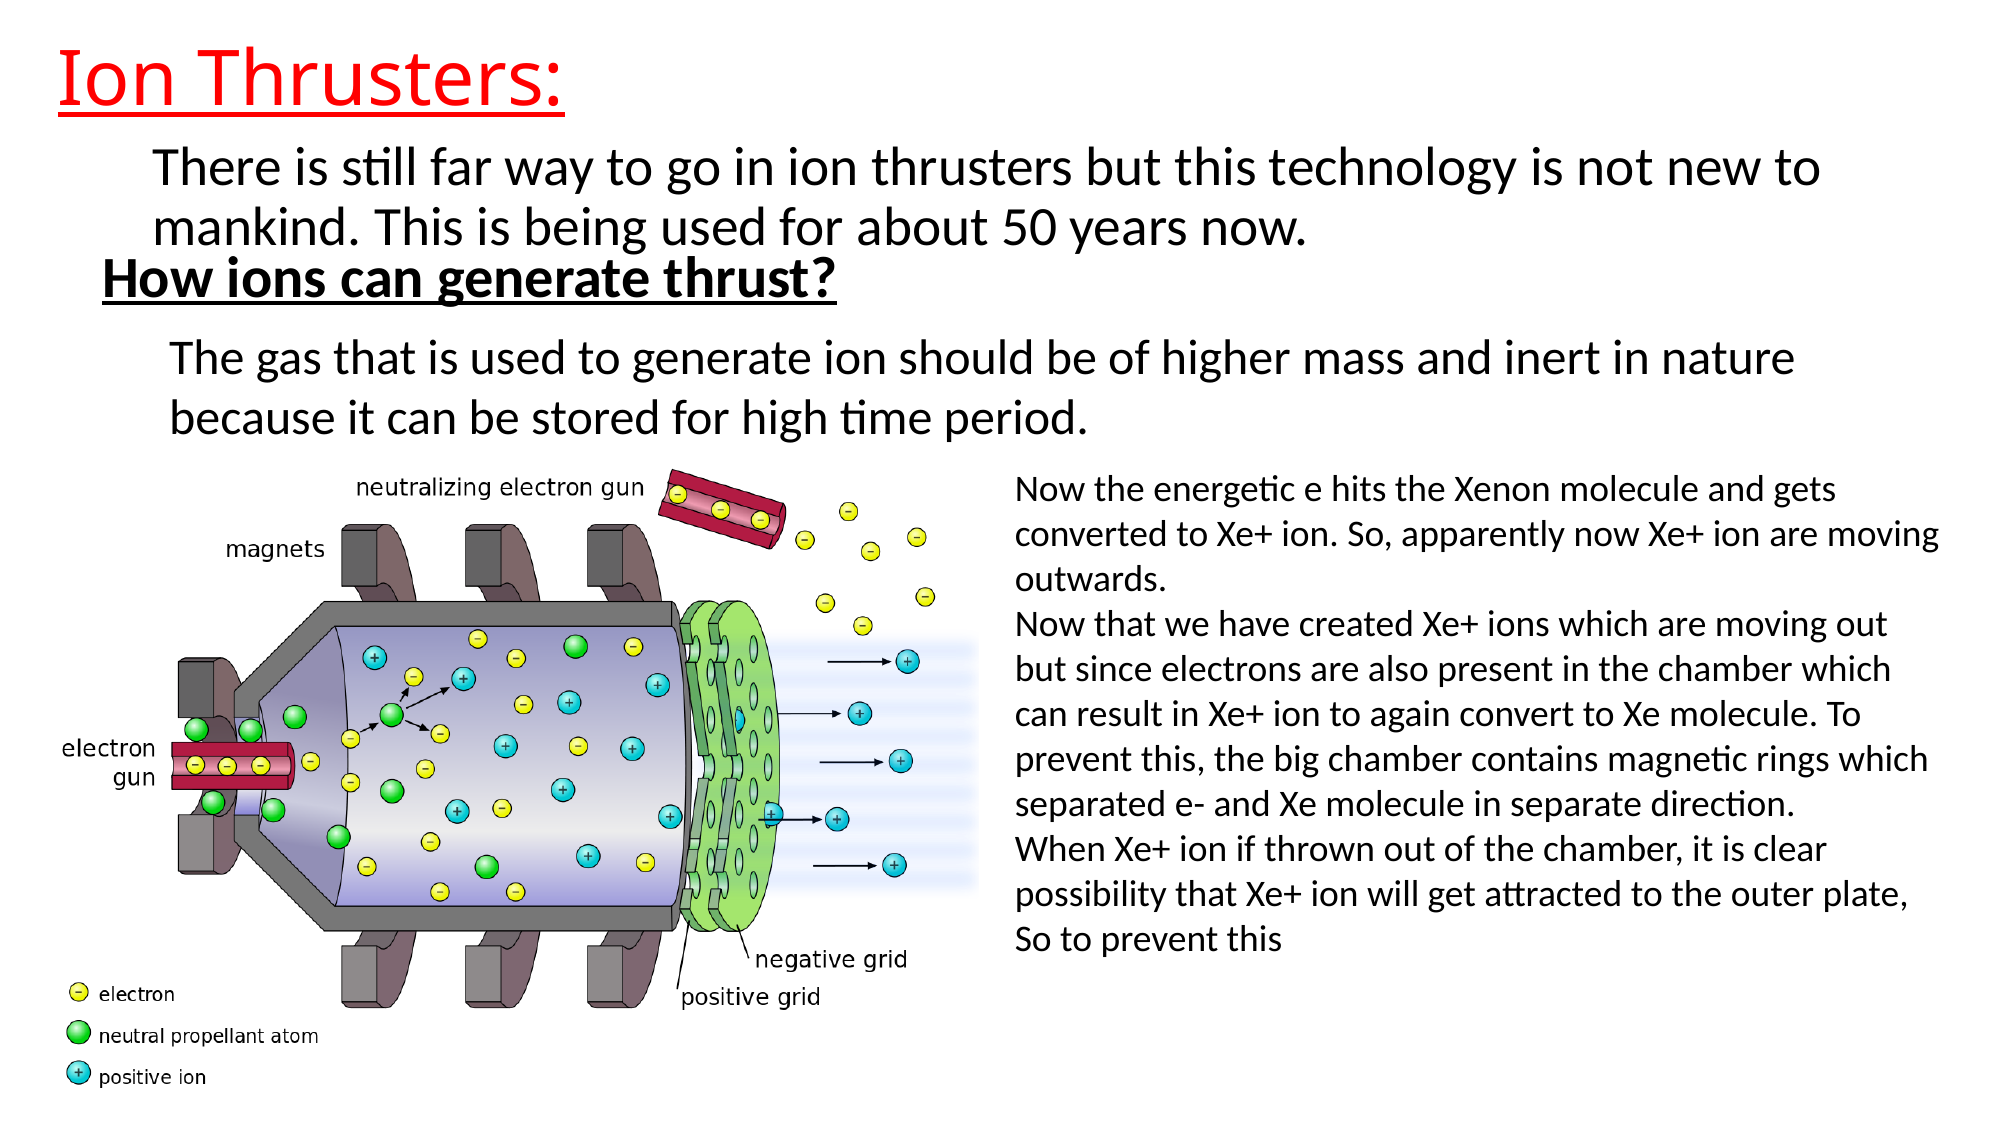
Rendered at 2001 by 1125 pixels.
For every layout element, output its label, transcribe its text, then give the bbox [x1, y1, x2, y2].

picture [42, 456, 979, 1104]
title Ion Thrusters: [42, 31, 1768, 131]
list There is still far way to go in ion thrusters but this technology is not new to mankind. This is being used for about 50 years now. [137, 130, 1863, 231]
text_box The gas that is used to generate ion should be of higher mass and inert in nature because it can be stored for high time period. [154, 317, 1880, 452]
text_box How ions can generate thrust? [87, 231, 1863, 316]
text_box Now the energetic e hits the Xenon molecule and gets converted to Xe+ ion. So, apparently now Xe+ ion are moving outwards. Now that we have created Xe+ ions which are moving out but since electrons are also present in the chamber which can result in Xe+ ion to again convert to Xe molecule. To prevent this, the big chamber contains magnetic rings which separated e- and Xe molecule in separate direction. When Xe+ ion if thrown out of the chamber, it is clear possibility that Xe+ ion will get attracted to the outer plate, So to prevent this [999, 456, 1958, 967]
